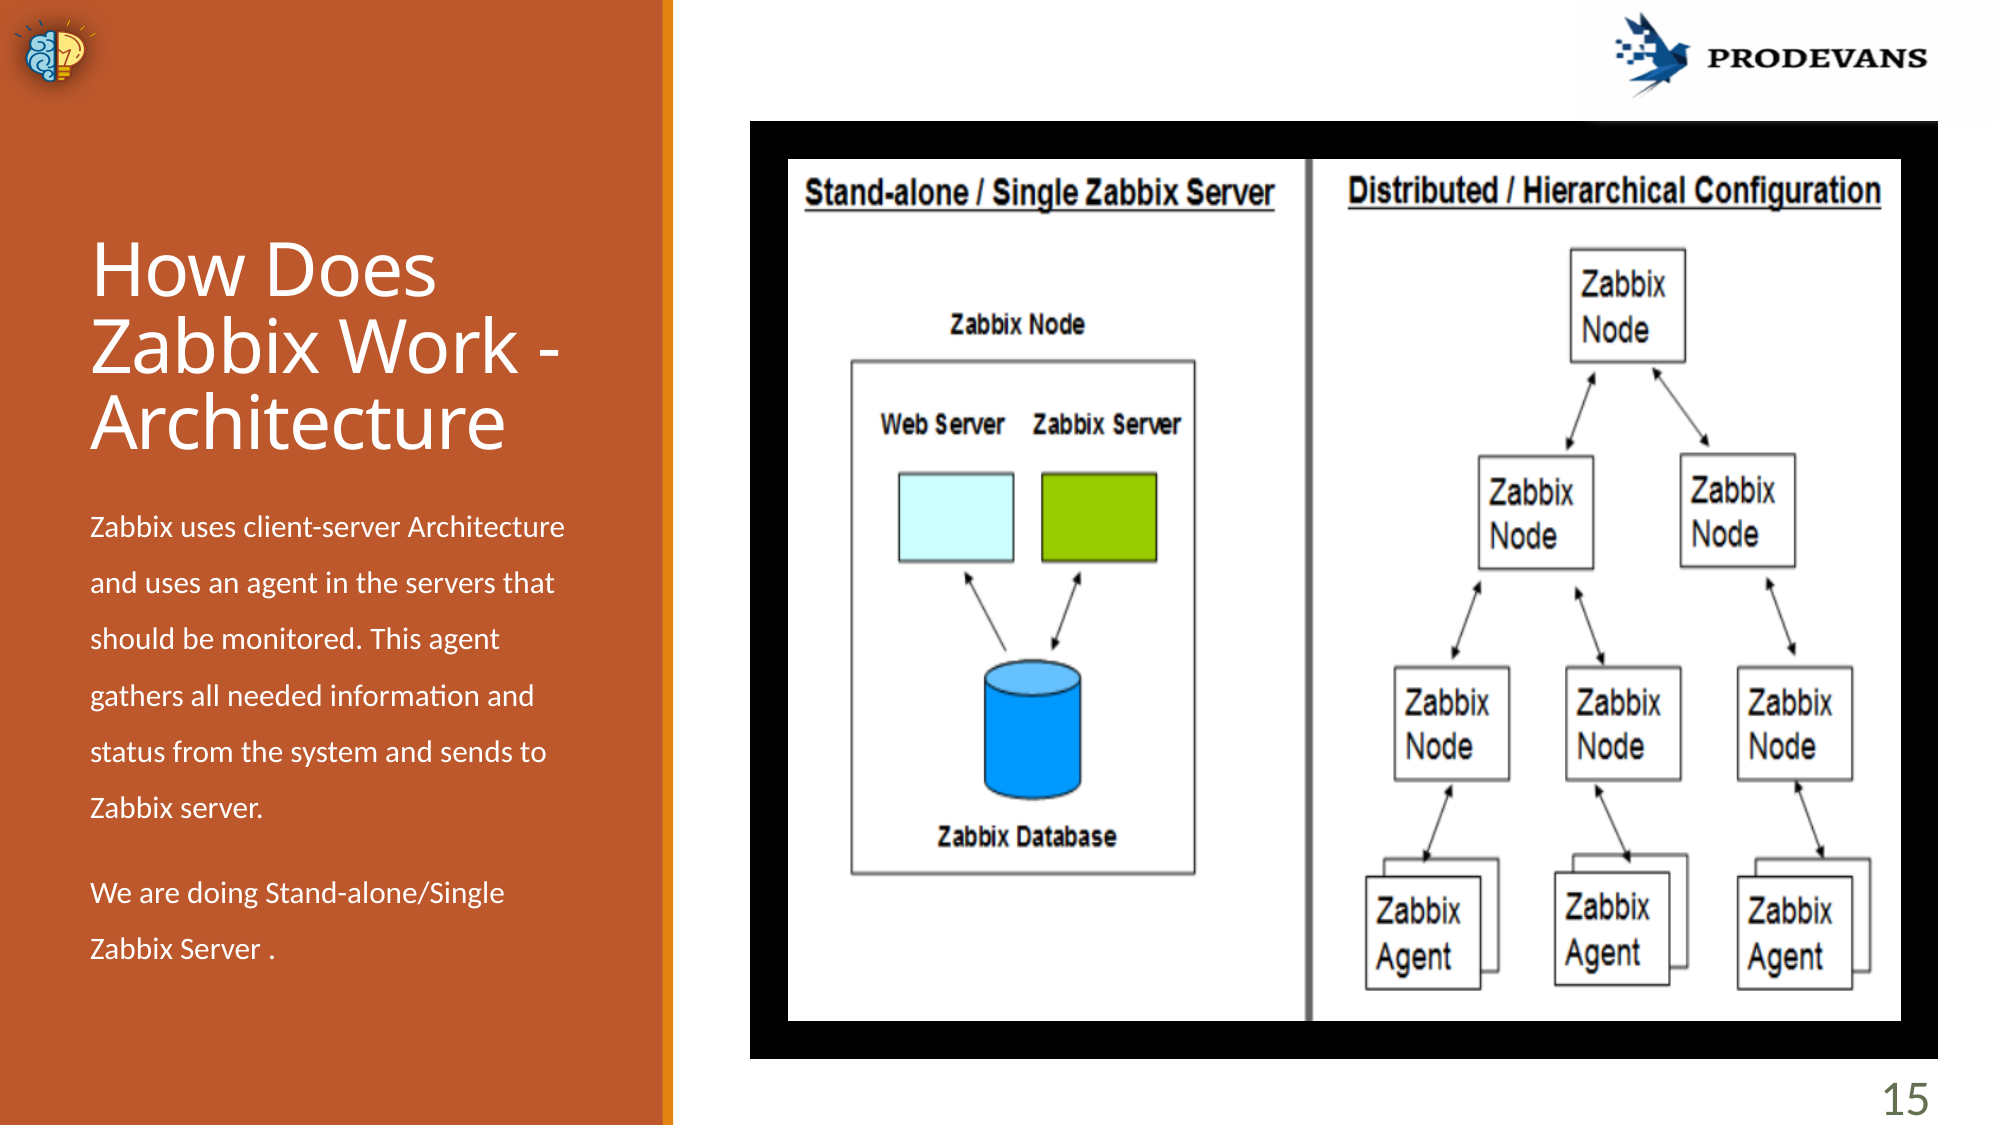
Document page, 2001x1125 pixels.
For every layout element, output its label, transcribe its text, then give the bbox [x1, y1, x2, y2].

picture [786, 158, 1901, 1022]
picture [9, 19, 102, 84]
slide_number 15 [1730, 1065, 1946, 1125]
picture [1572, 0, 2000, 130]
list Zabbix uses client-server Architecture and uses an agent in the servers that should be monitored. This agent gathers all needed information and status from the system and sends to Zabbix server. We are doing Stand-alone/Single Zabbix Server . [75, 479, 600, 1035]
title How Does Zabbix Work - Architecture [75, 97, 600, 473]
